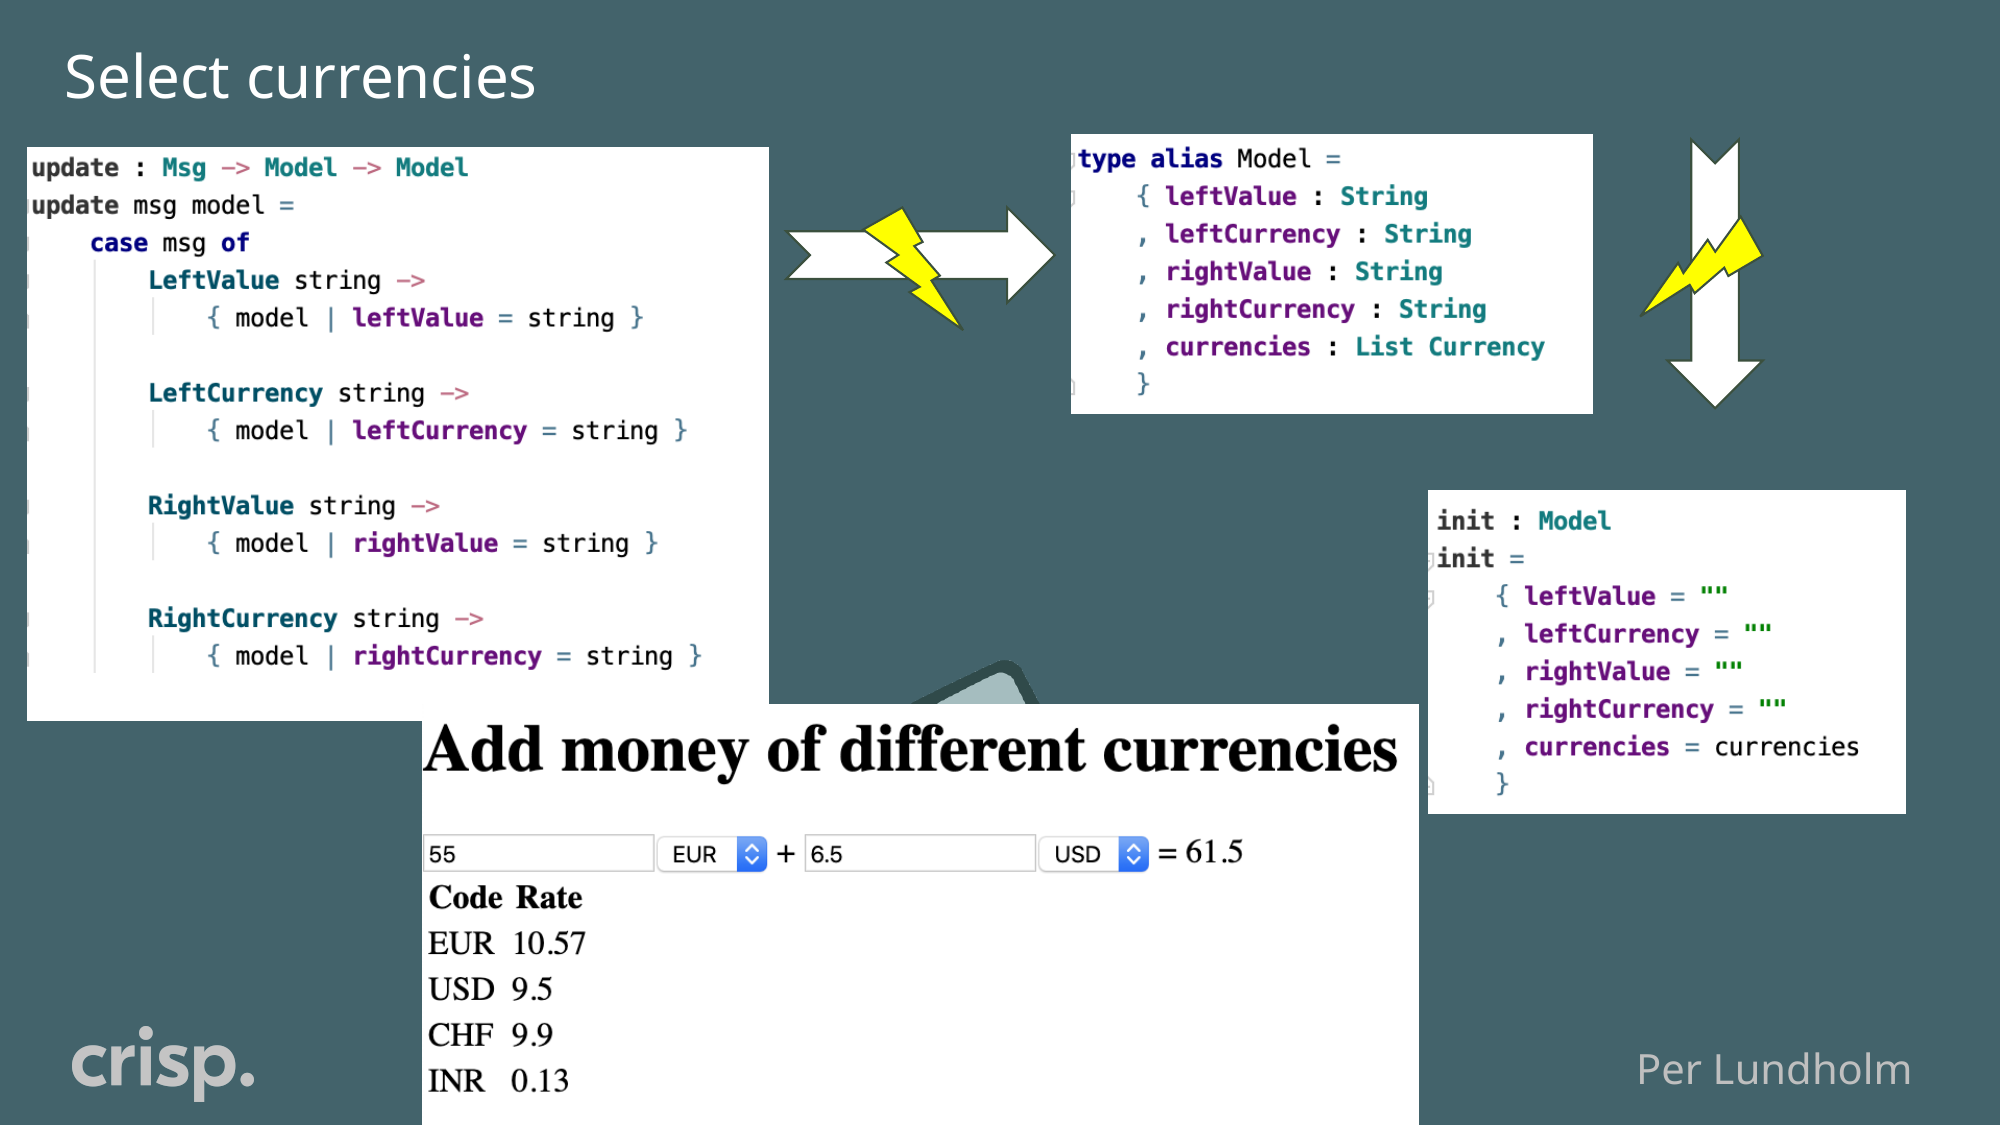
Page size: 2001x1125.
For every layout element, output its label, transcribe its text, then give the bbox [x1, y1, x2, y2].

picture [1071, 134, 1593, 414]
picture [27, 147, 1419, 1125]
footer Per Lundholm [1419, 1037, 1928, 1098]
picture [72, 1026, 254, 1102]
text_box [1567, 212, 1836, 336]
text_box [786, 207, 1055, 331]
picture [1428, 490, 1906, 814]
title Select currencies [30, 39, 573, 121]
